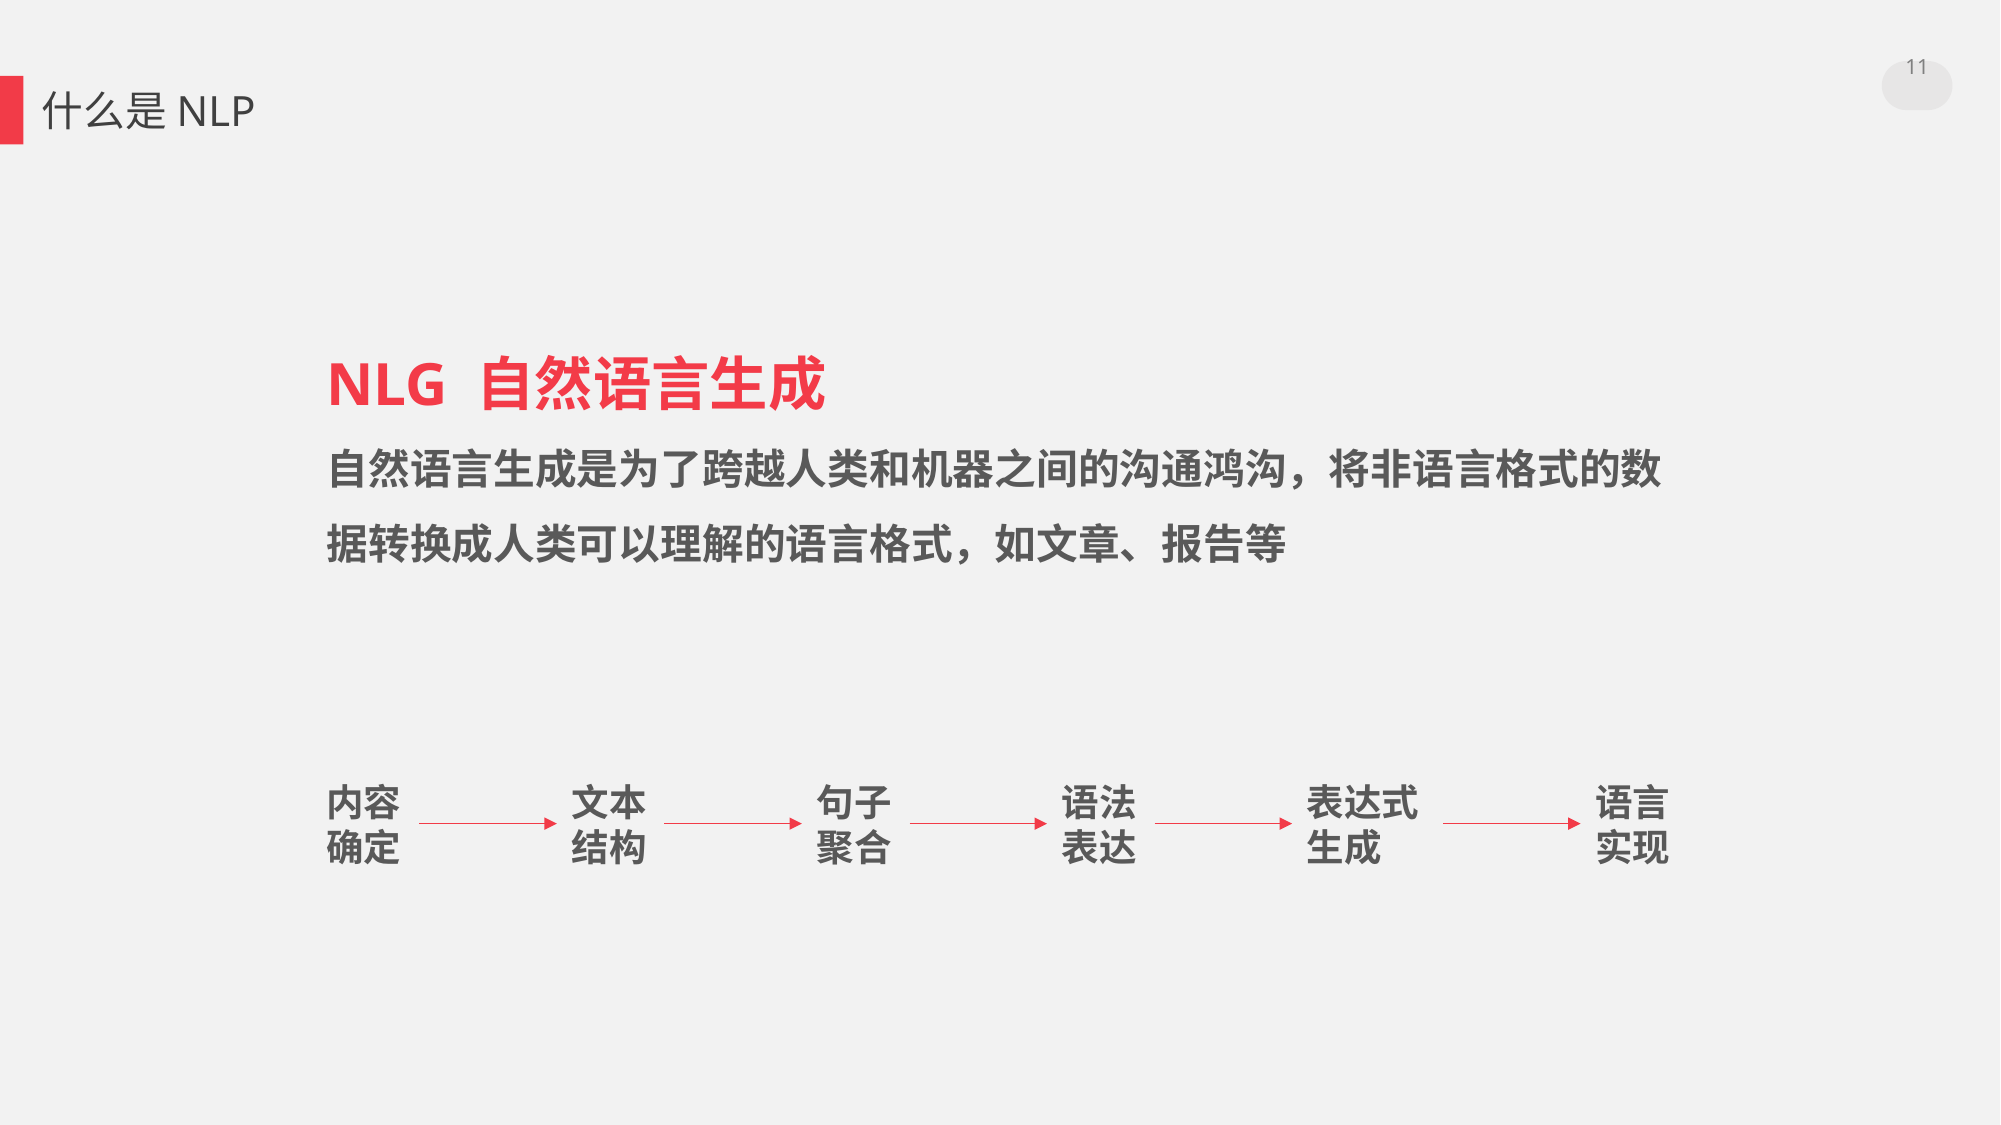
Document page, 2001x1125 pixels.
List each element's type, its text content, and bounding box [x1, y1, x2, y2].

text_box 内容确定 [311, 771, 420, 876]
text_box NLG 自然语言生成 自然语言生成是为了跨越人类和机器之间的沟通鸿沟，将非语言格式的数据转换成人类可以理解的语言格式，如文章、报告等 [311, 305, 1689, 650]
text_box 文本结构 [556, 771, 665, 876]
slide_number 11 [1881, 53, 1953, 118]
text_box 表达式生成 [1292, 771, 1444, 876]
text_box 语言实现 [1580, 771, 1689, 876]
text_box 句子聚合 [801, 771, 910, 876]
list 什么是NLP [41, 75, 668, 145]
text_box 语法表达 [1046, 771, 1155, 876]
